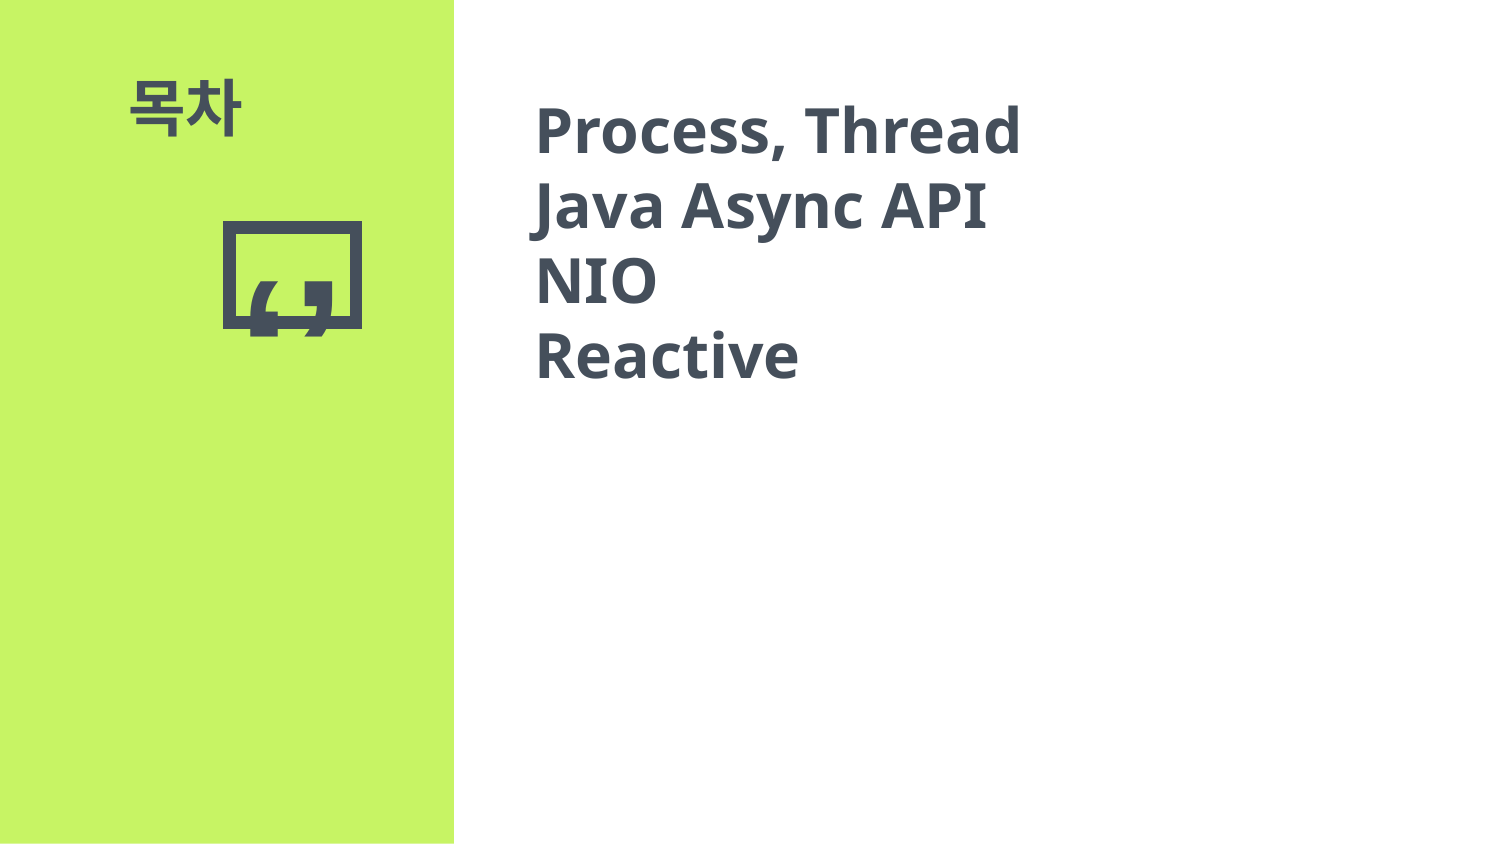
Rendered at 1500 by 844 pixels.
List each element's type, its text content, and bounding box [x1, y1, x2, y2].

title 목차 [113, 78, 1387, 159]
list Process, Thread Java Async API NIO Reactive [519, 75, 1432, 610]
